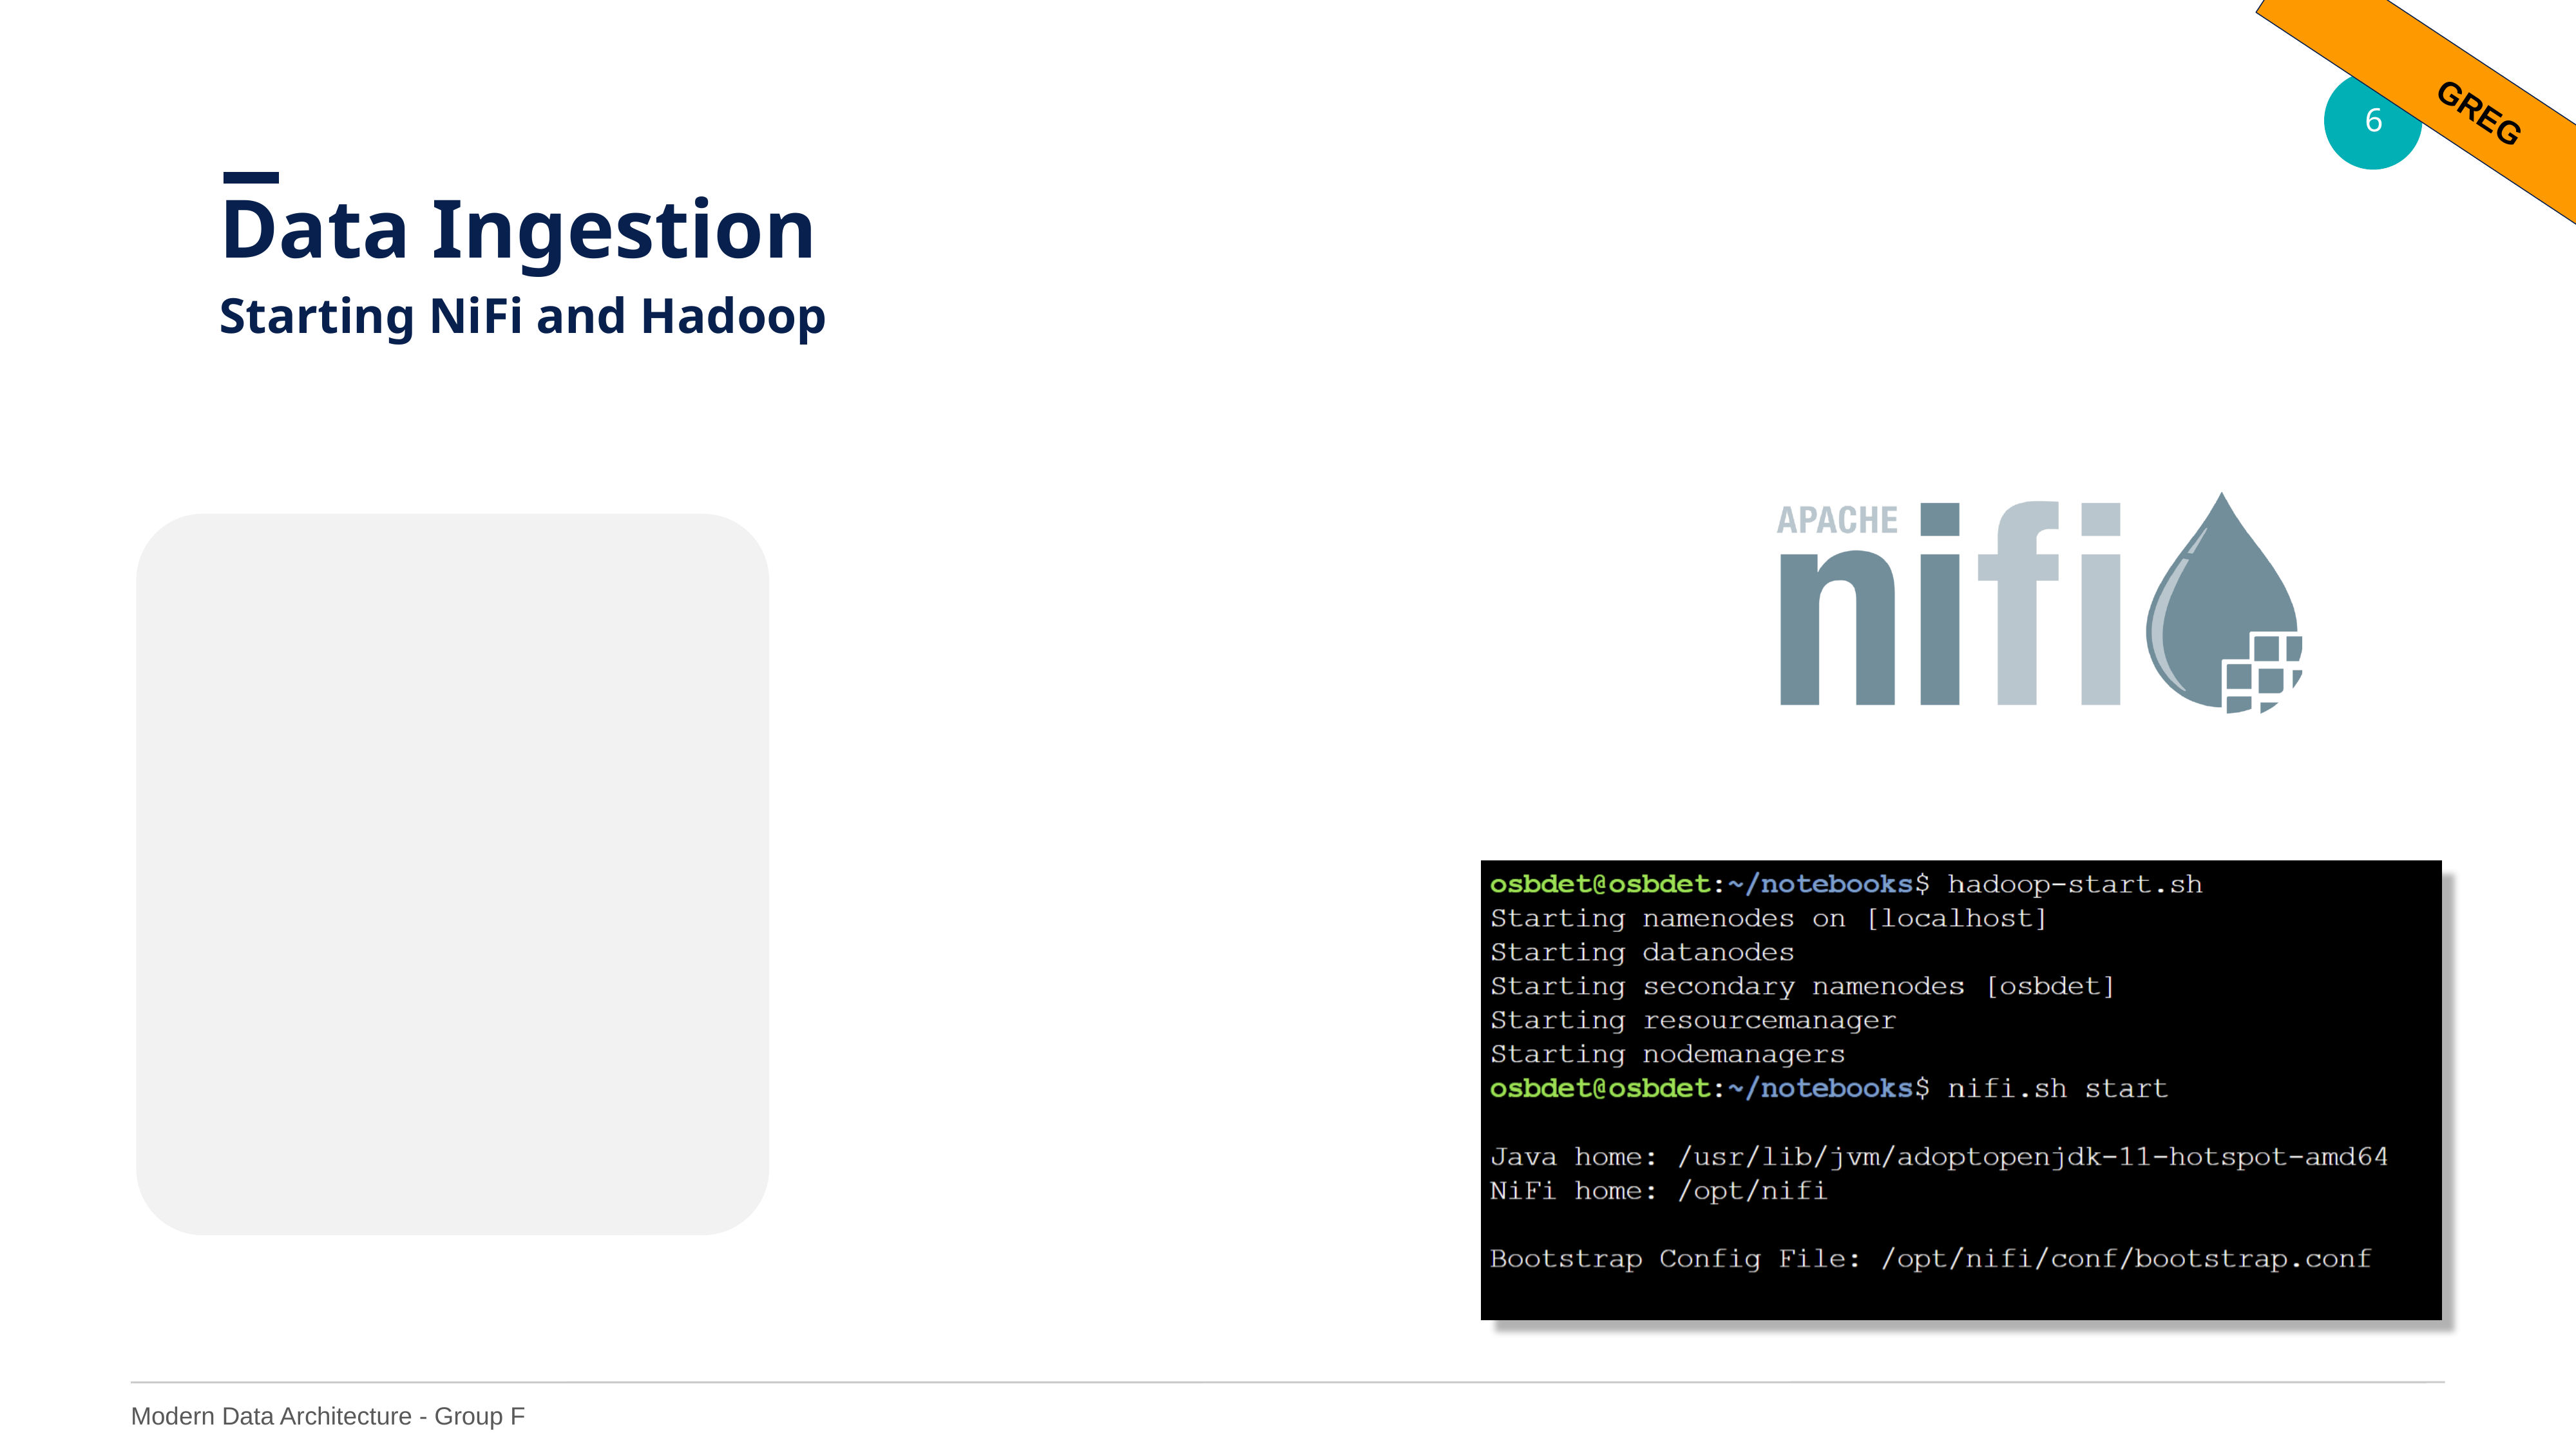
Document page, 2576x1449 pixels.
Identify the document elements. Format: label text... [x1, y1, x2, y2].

picture [1481, 860, 2443, 1320]
picture [1777, 492, 2302, 714]
text_box [224, 173, 279, 184]
text_box GREG [2256, 0, 2576, 225]
text_box Data Ingestion [209, 173, 843, 279]
text_box [136, 513, 770, 1236]
text_box Starting NiFi and Hadoop [209, 279, 949, 348]
